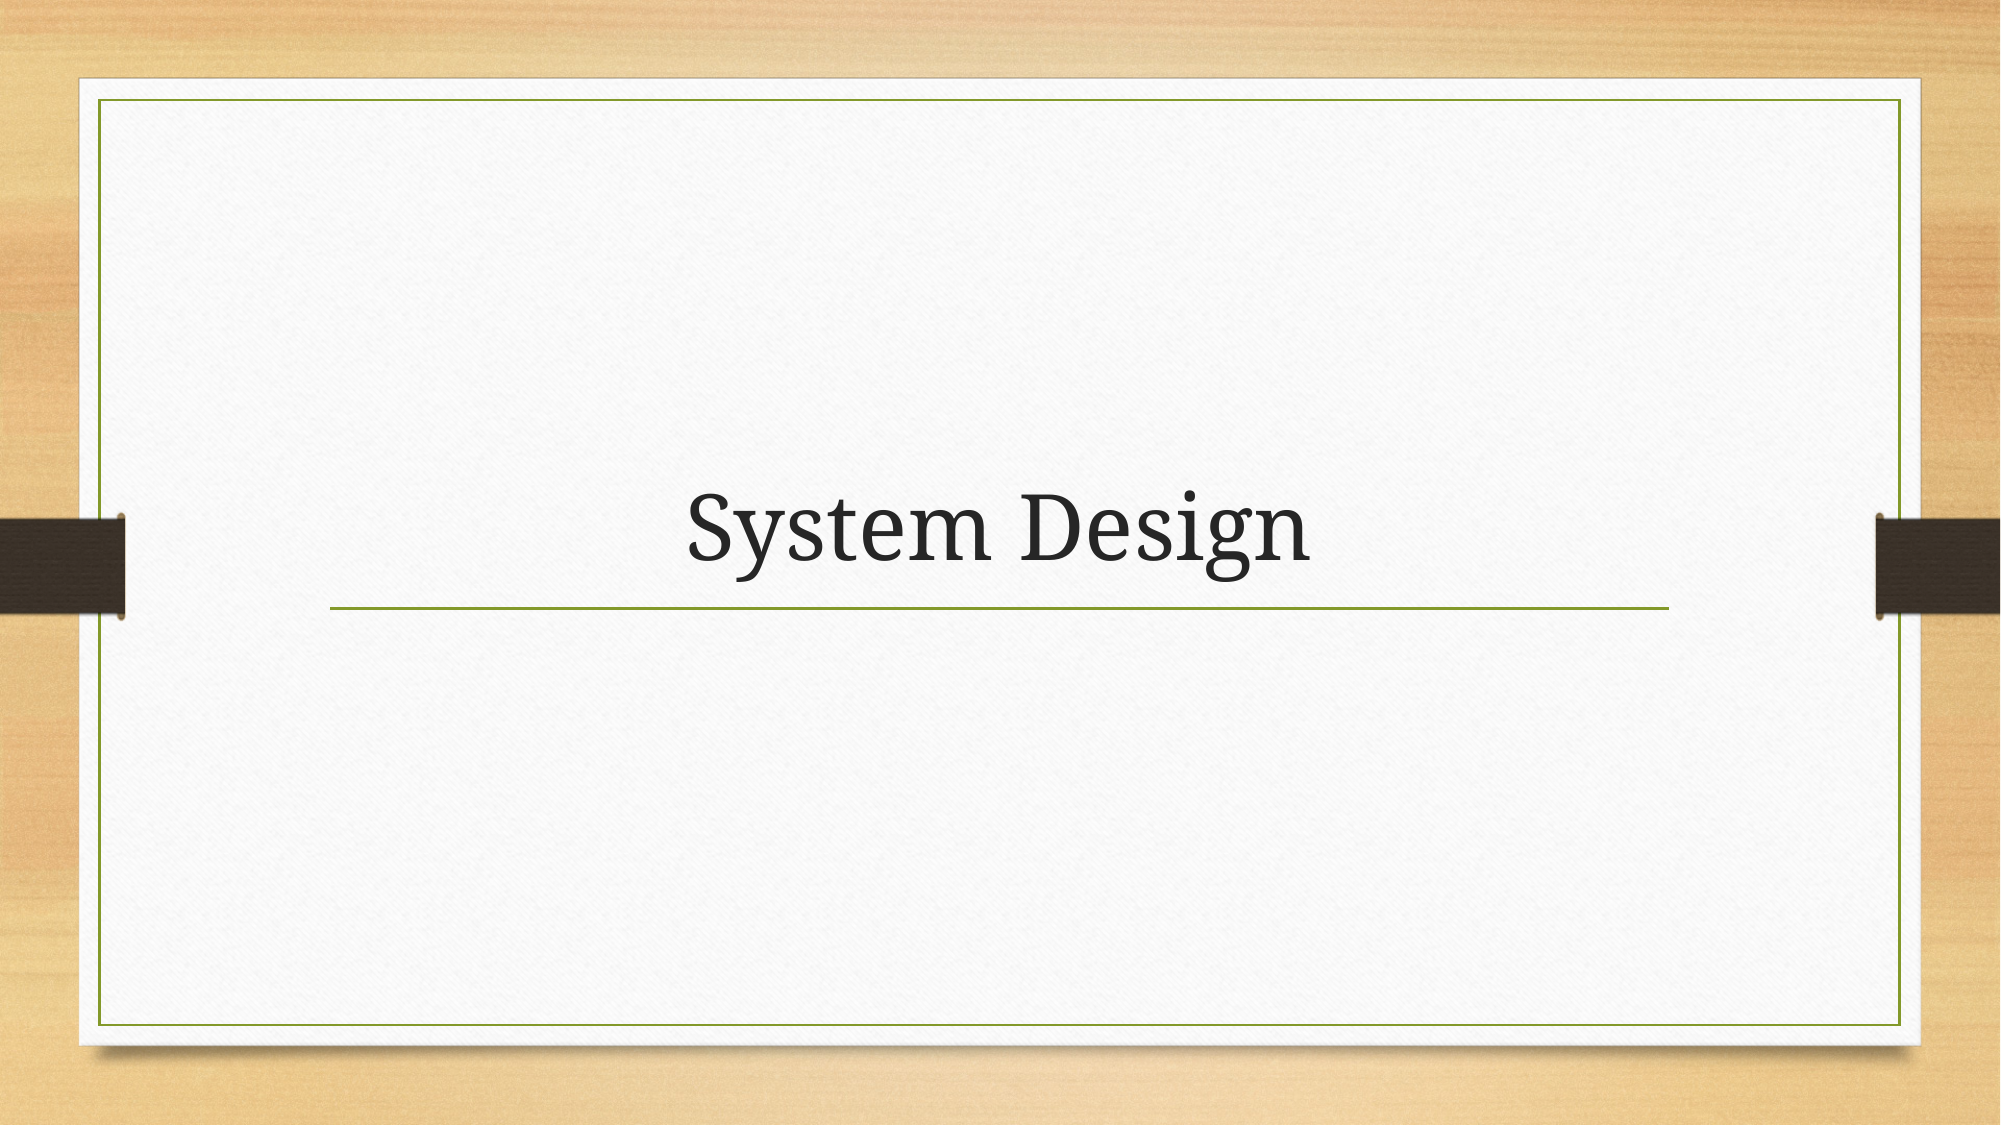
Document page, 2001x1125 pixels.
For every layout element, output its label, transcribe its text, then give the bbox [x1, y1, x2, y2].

picture [0, 0, 2001, 1125]
title System Design [330, 287, 1669, 587]
